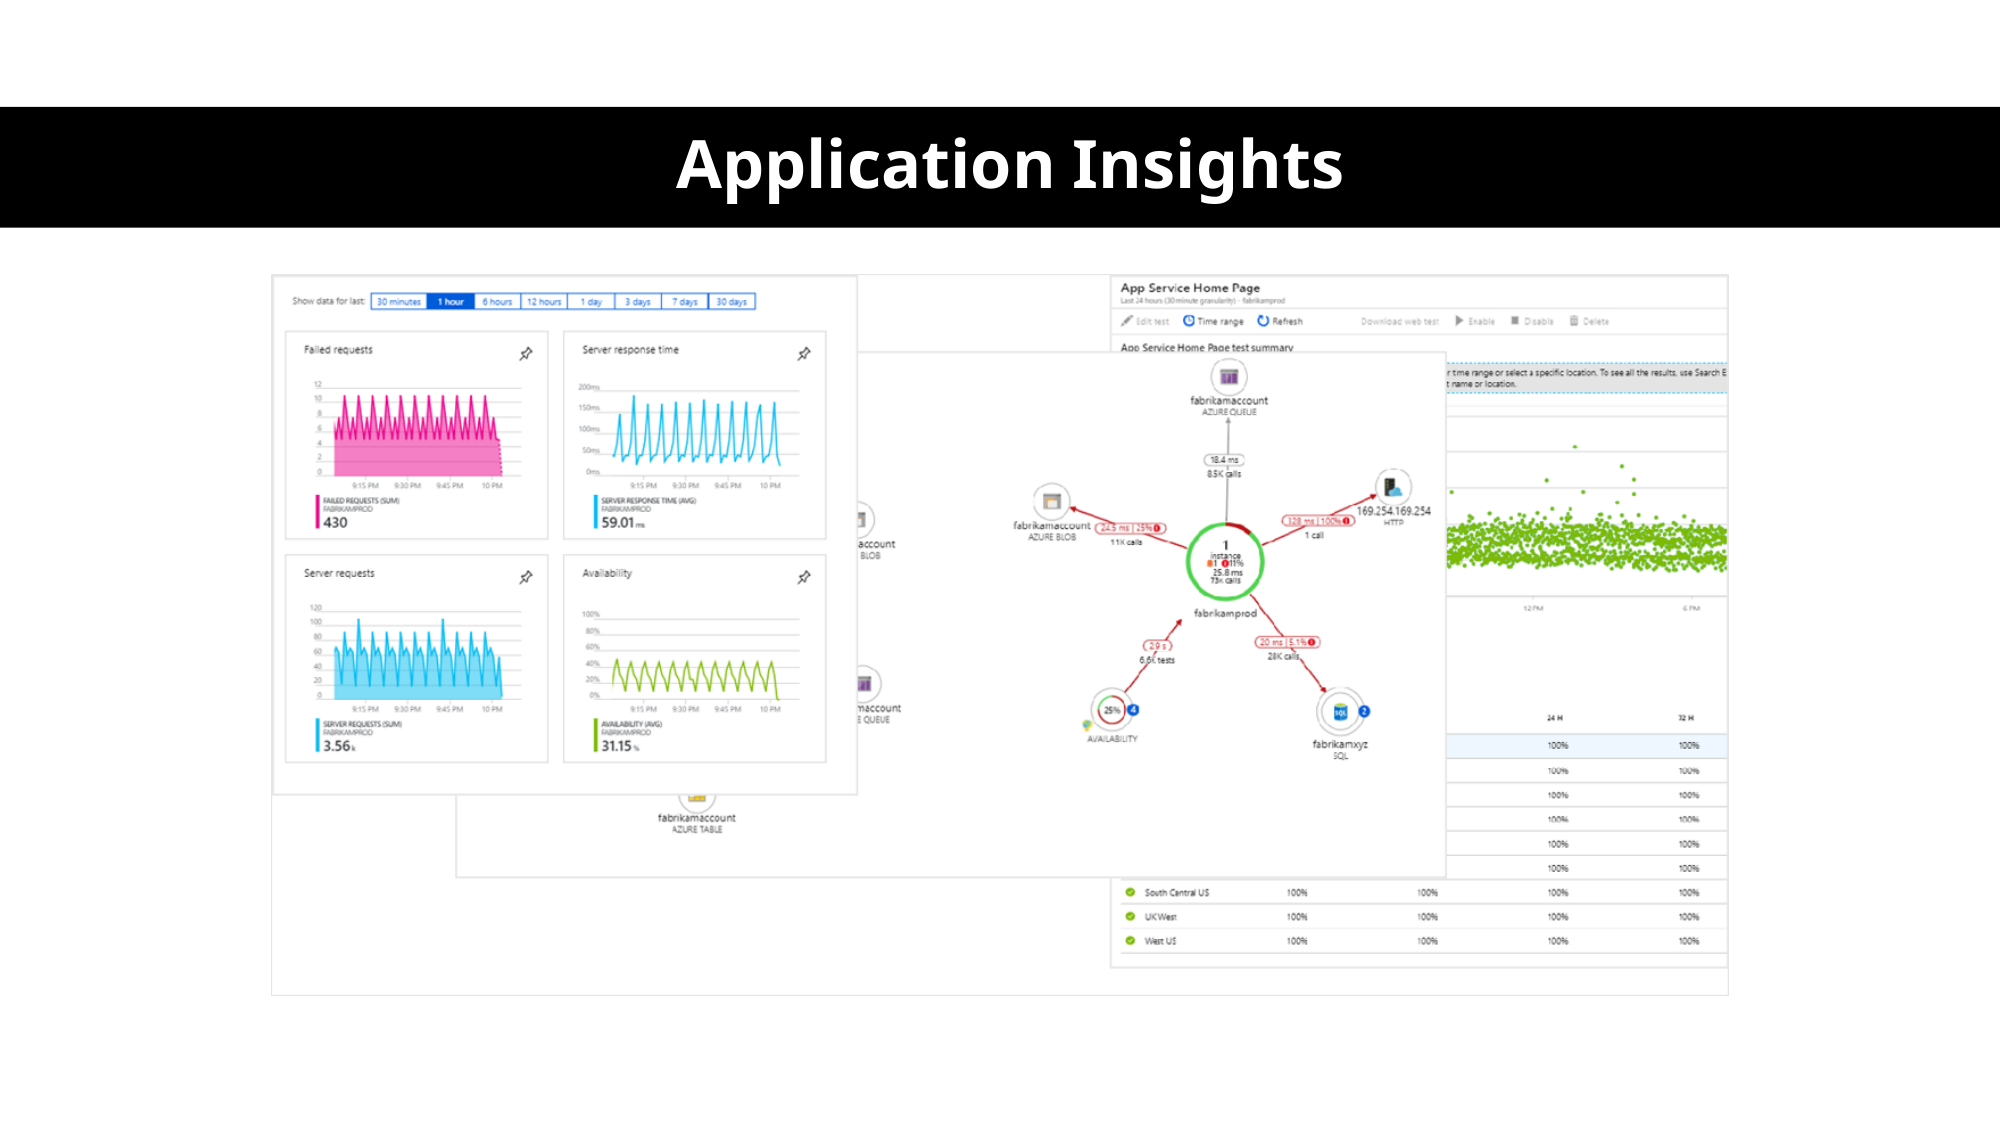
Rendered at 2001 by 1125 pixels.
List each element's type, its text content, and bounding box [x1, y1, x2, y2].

title Application Insights [91, 105, 1931, 228]
text_box [0, 106, 2000, 229]
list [271, 274, 1729, 996]
